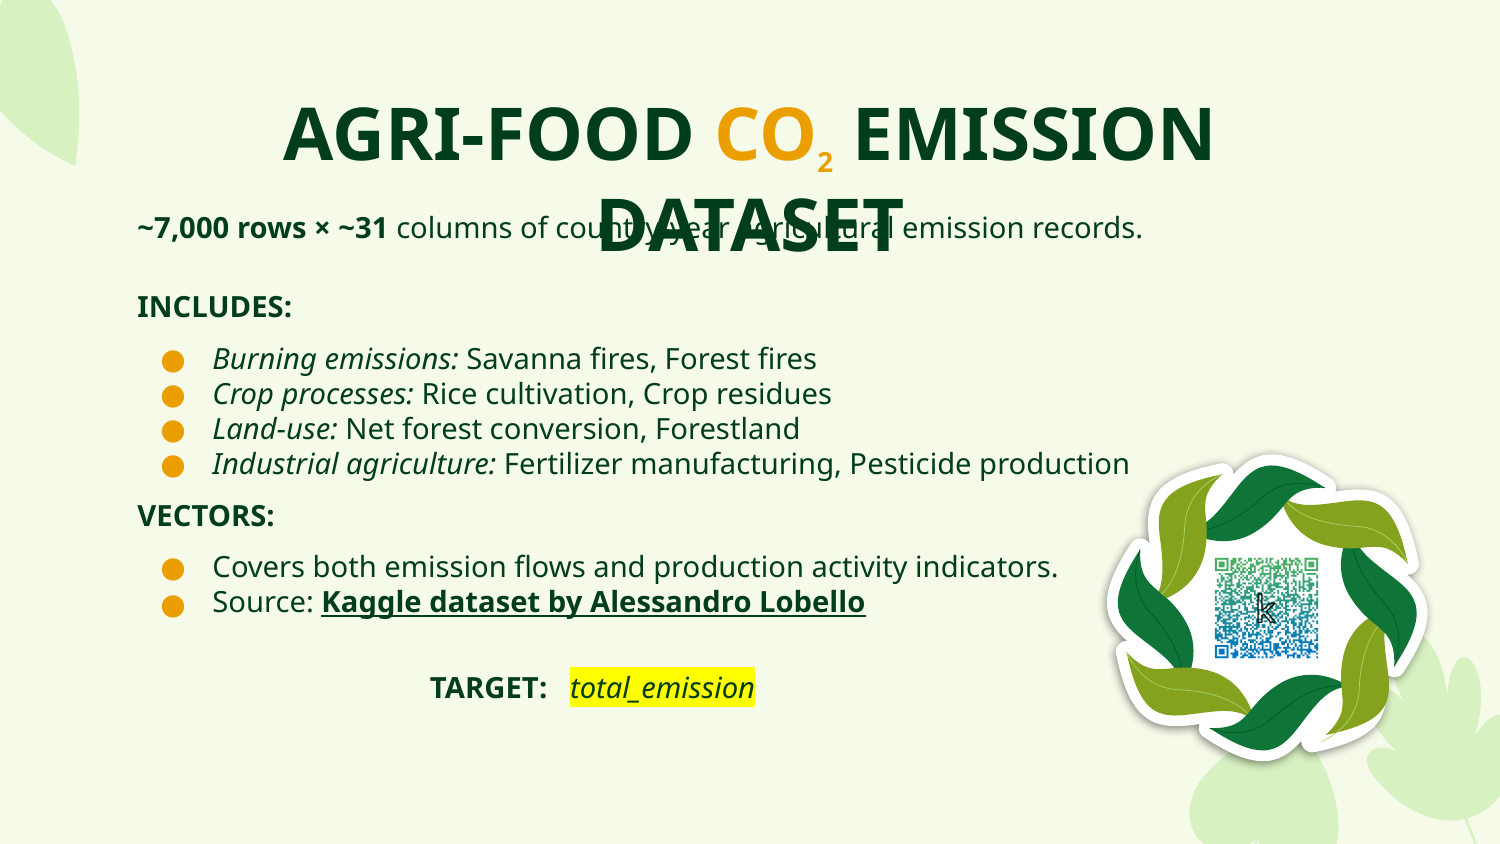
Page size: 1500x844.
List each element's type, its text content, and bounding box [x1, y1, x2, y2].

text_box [1096, 454, 1438, 762]
text_box TARGET: total_emission [118, 661, 1067, 712]
title AGRI-FOOD CO2 EMISSION DATASET [118, 72, 1382, 167]
list ~7,000 rows × ~31 columns of country-year agricultural emission records. INCLUDES: Burning emissions: Savanna fires, Forest fires Crop processes: Rice cultivation, Crop residues Land-use: Net forest conversion, Forestland Industrial agriculture: Fertilizer manufacturing, Pesticide production VECTORS: Covers both emission flows and production activity indicators. Source: Kaggle dataset by Alessandro Lobello [122, 189, 1382, 634]
picture [1211, 554, 1322, 662]
